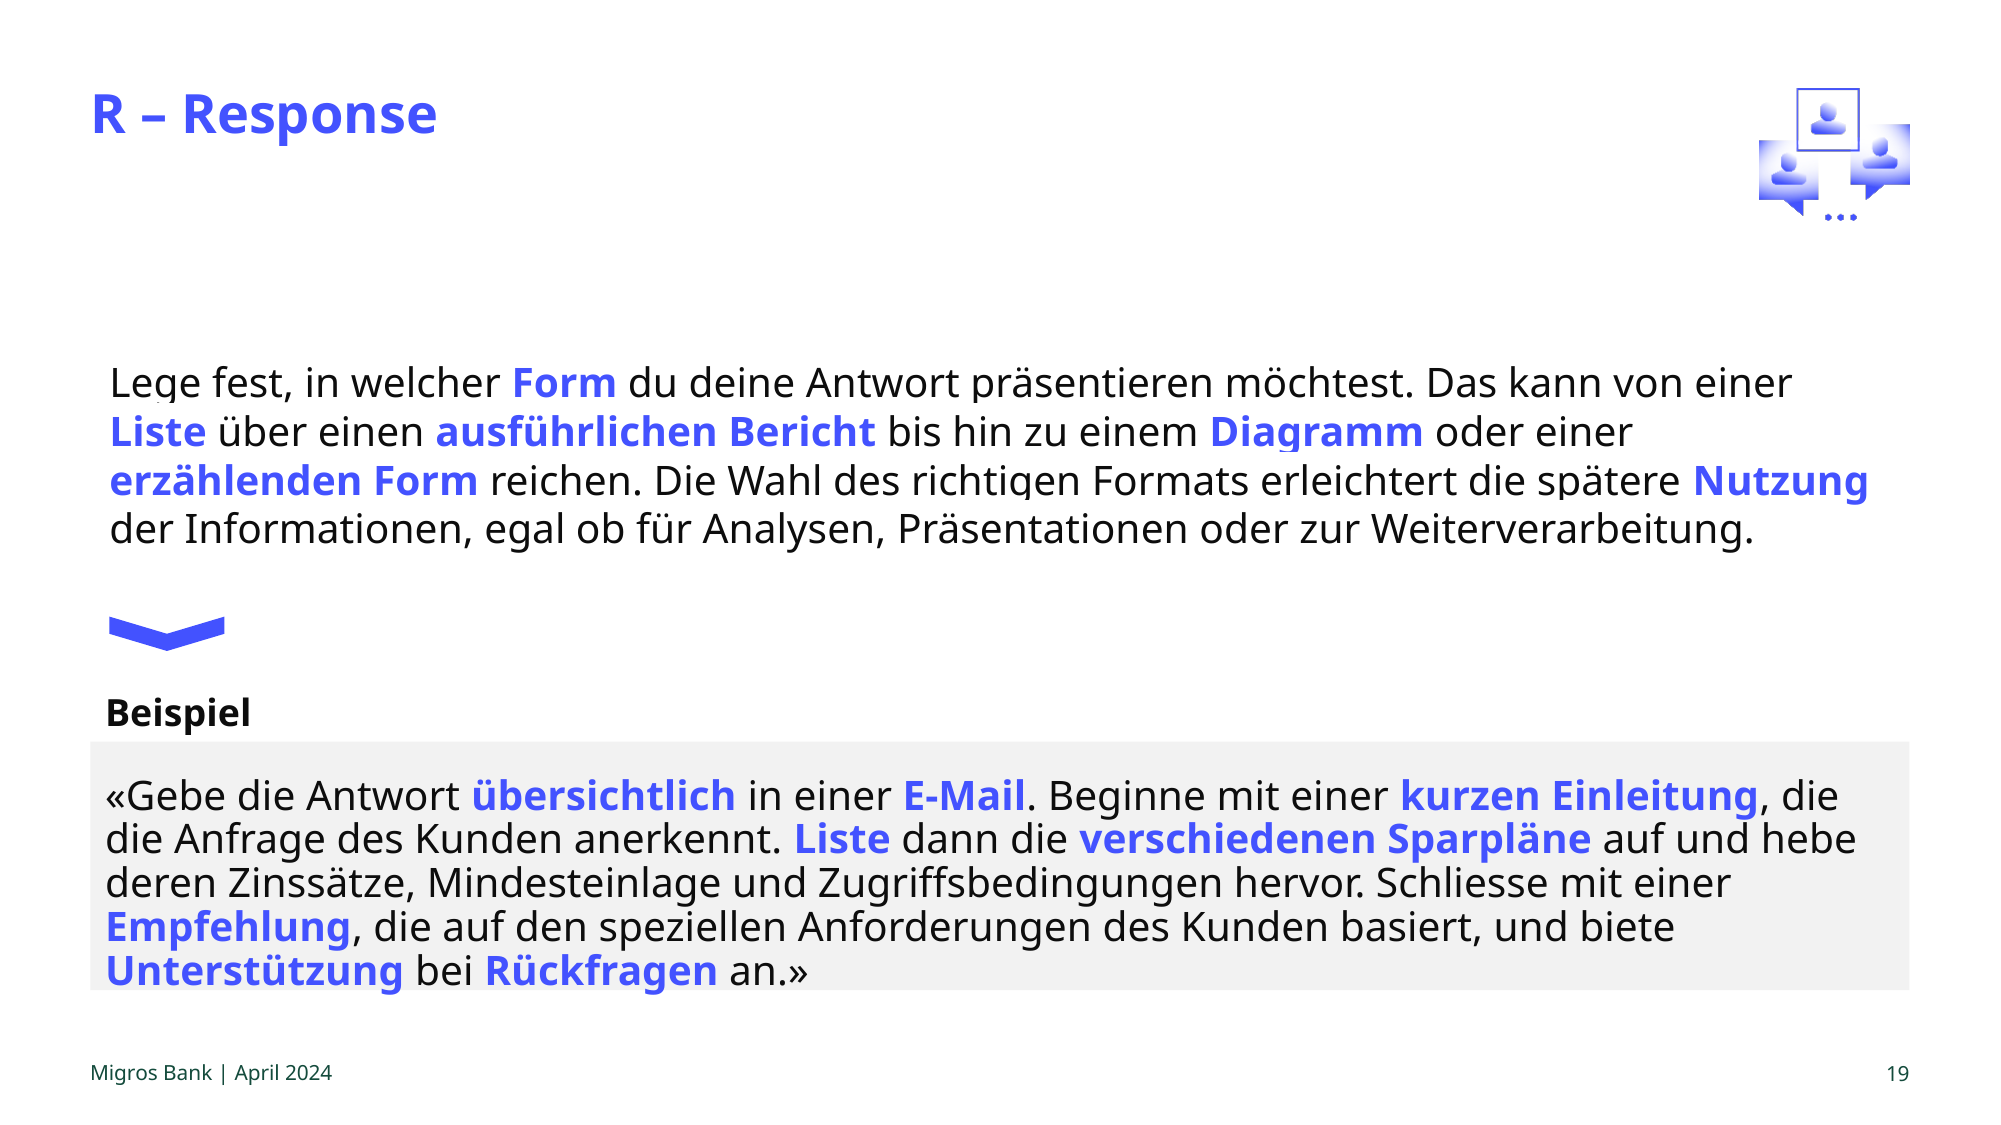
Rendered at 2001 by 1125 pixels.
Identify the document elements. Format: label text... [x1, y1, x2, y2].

title R – Response [90, 0, 1910, 145]
slide_number 19 [1459, 1063, 1910, 1089]
text_box «Gebe die Antwort übersichtlich in einer E-Mail. Beginne mit einer kurzen Einleitung, die die Anfrage des Kunden anerkennt. Liste dann die verschiedenen Sparpläne auf und hebe deren Zinssätze, Mindesteinlage und Zugriffsbedingungen hervor. Schliesse mit einer Empfehlung, die auf den speziellen Anforderungen des Kunden basiert, und biete Unterstützung bei Rückfragen an.» [90, 767, 1910, 1001]
picture [1759, 79, 1910, 230]
text_box [89, 741, 1911, 991]
list Lege fest, in welcher Form du deine Antwort präsentieren möchtest. Das kann von einer Liste über einen ausführlichen Bericht bis hin zu einem Diagramm oder einer erzählenden Form reichen. Die Wahl des richtigen Formats erleichtert die spätere Nutzung der Informationen, egal ob für Analysen, Präsentationen oder zur Weiterverarbeitung. [109, 357, 1889, 540]
text_box Beispiel [90, 681, 635, 741]
text_box [108, 615, 226, 653]
footer Migros Bank | April 2024 [90, 1062, 1237, 1088]
